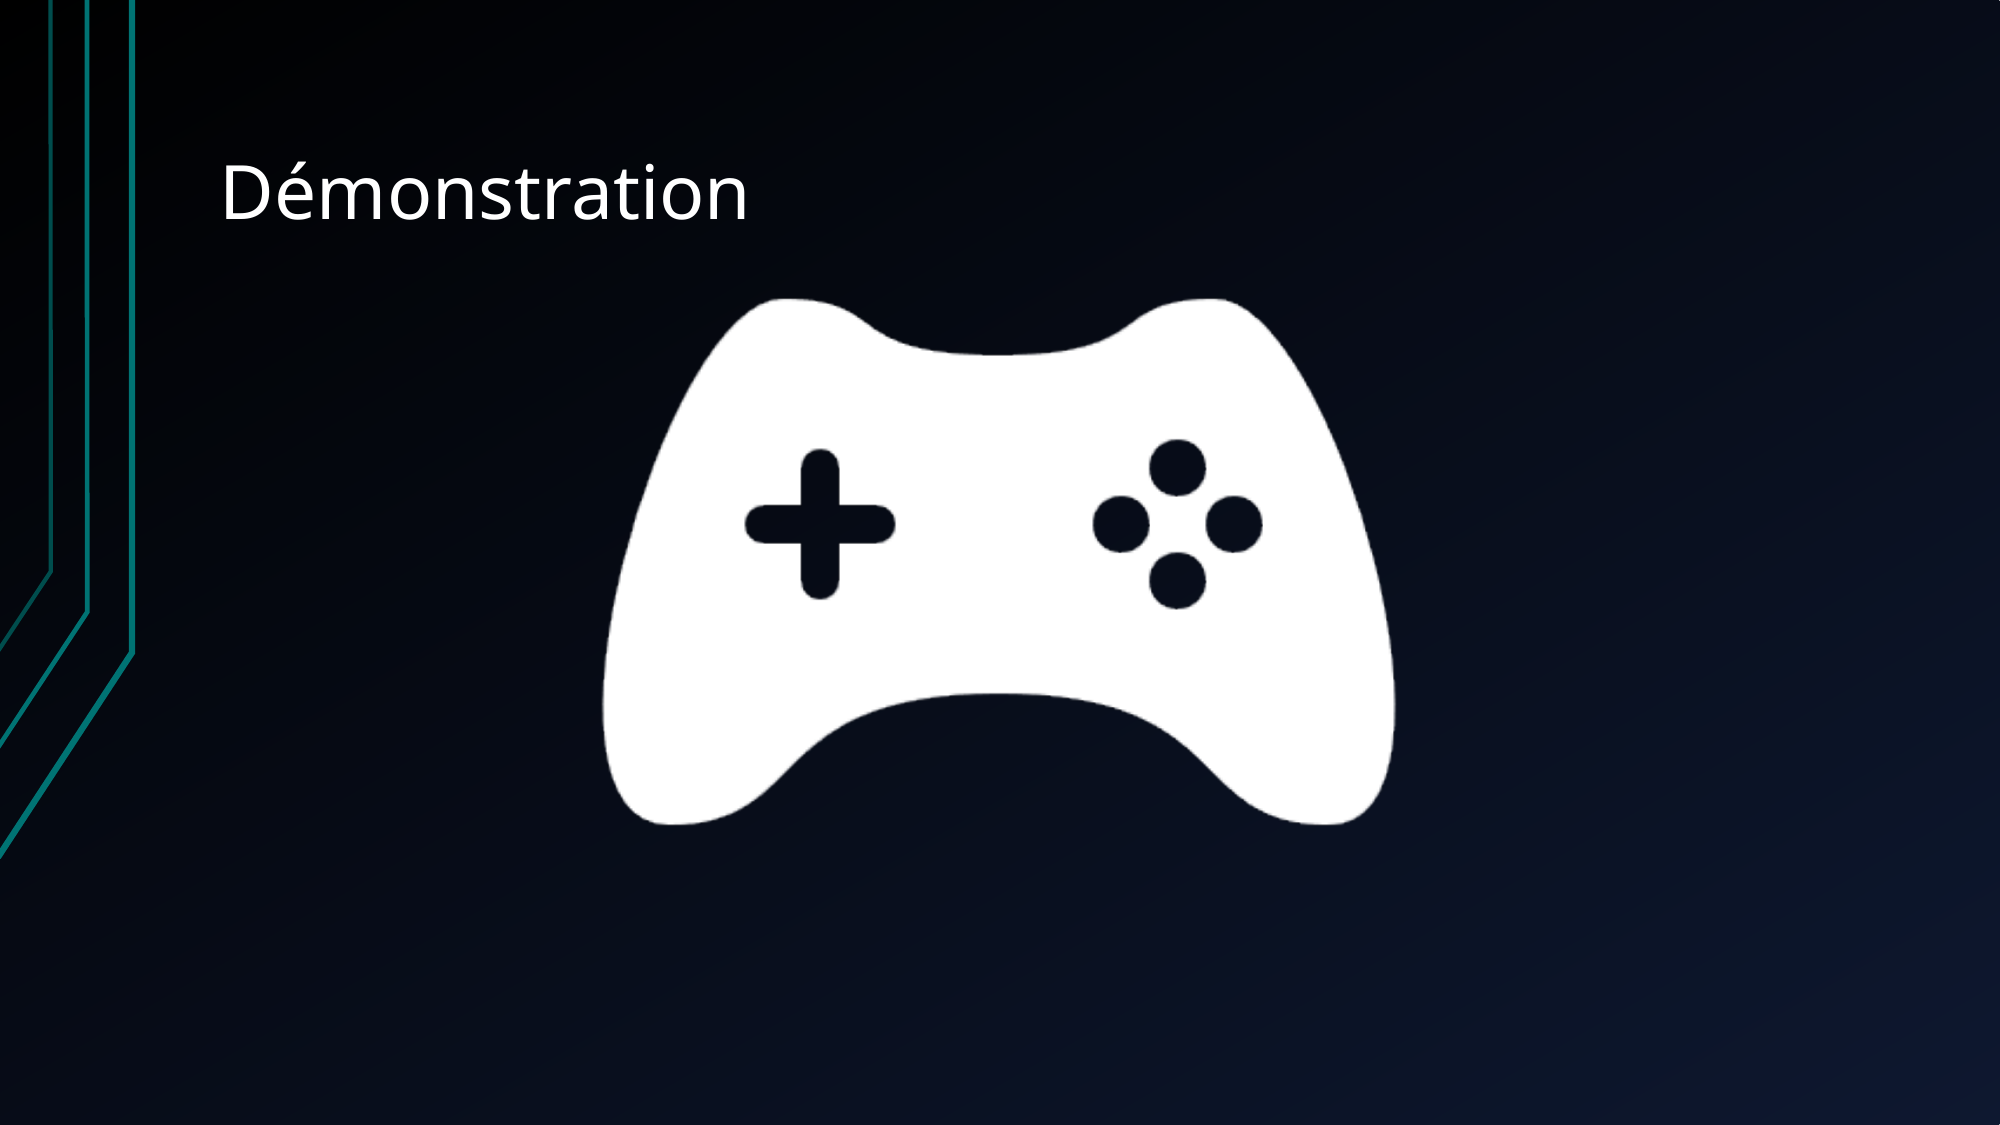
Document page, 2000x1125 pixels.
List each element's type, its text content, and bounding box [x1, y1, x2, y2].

picture [548, 110, 1452, 1014]
title Démonstration [199, 45, 1900, 246]
